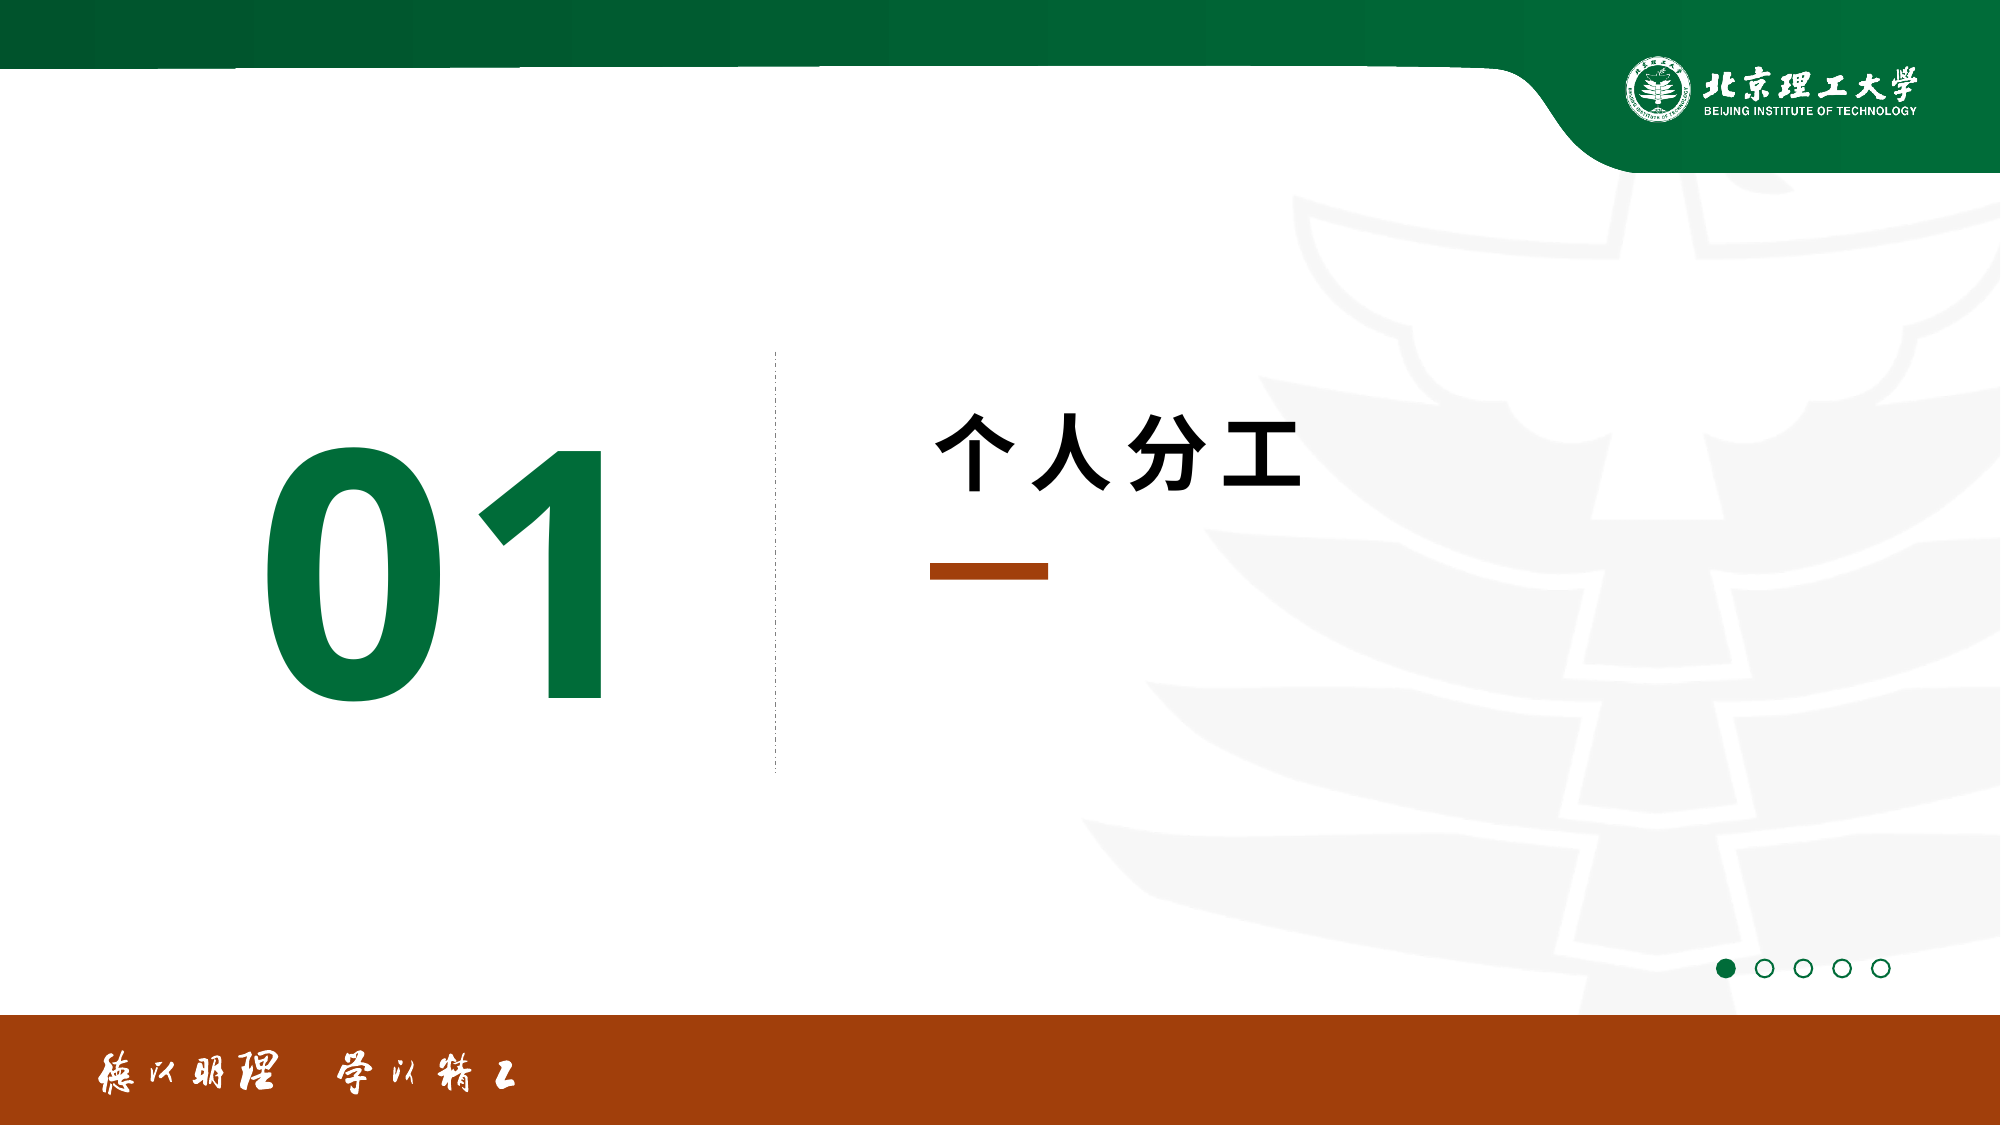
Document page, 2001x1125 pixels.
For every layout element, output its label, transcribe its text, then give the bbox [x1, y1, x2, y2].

text_box 01 [240, 345, 672, 776]
picture [1606, 40, 1939, 134]
picture [1081, 0, 2001, 1110]
text_box 个人分工 [919, 393, 1320, 509]
text_box [929, 562, 1049, 581]
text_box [1716, 959, 1890, 978]
